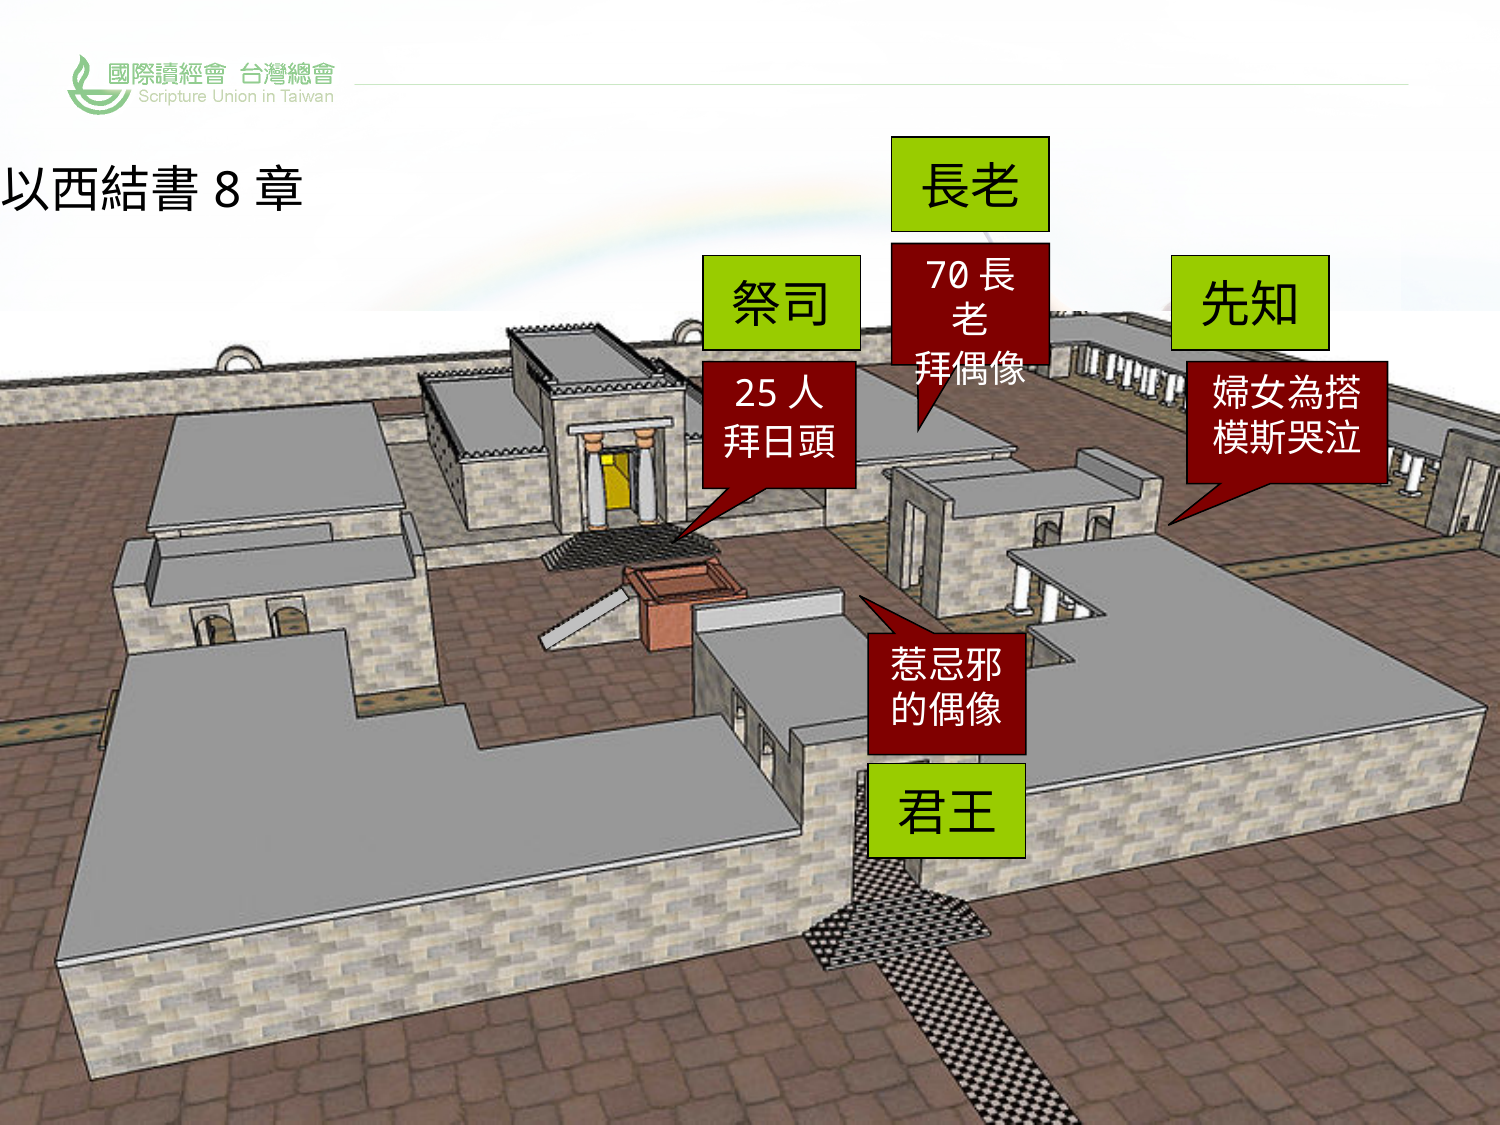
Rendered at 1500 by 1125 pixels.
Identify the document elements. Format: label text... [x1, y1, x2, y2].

text_box 以西結書8章 [0, 149, 320, 225]
text_box 先知 [1171, 255, 1329, 311]
text_box 長老 [891, 137, 1050, 232]
text_box 祭司 [702, 255, 861, 311]
picture [0, 311, 1500, 1125]
text_box 70長老 拜偶像 [891, 243, 1050, 311]
